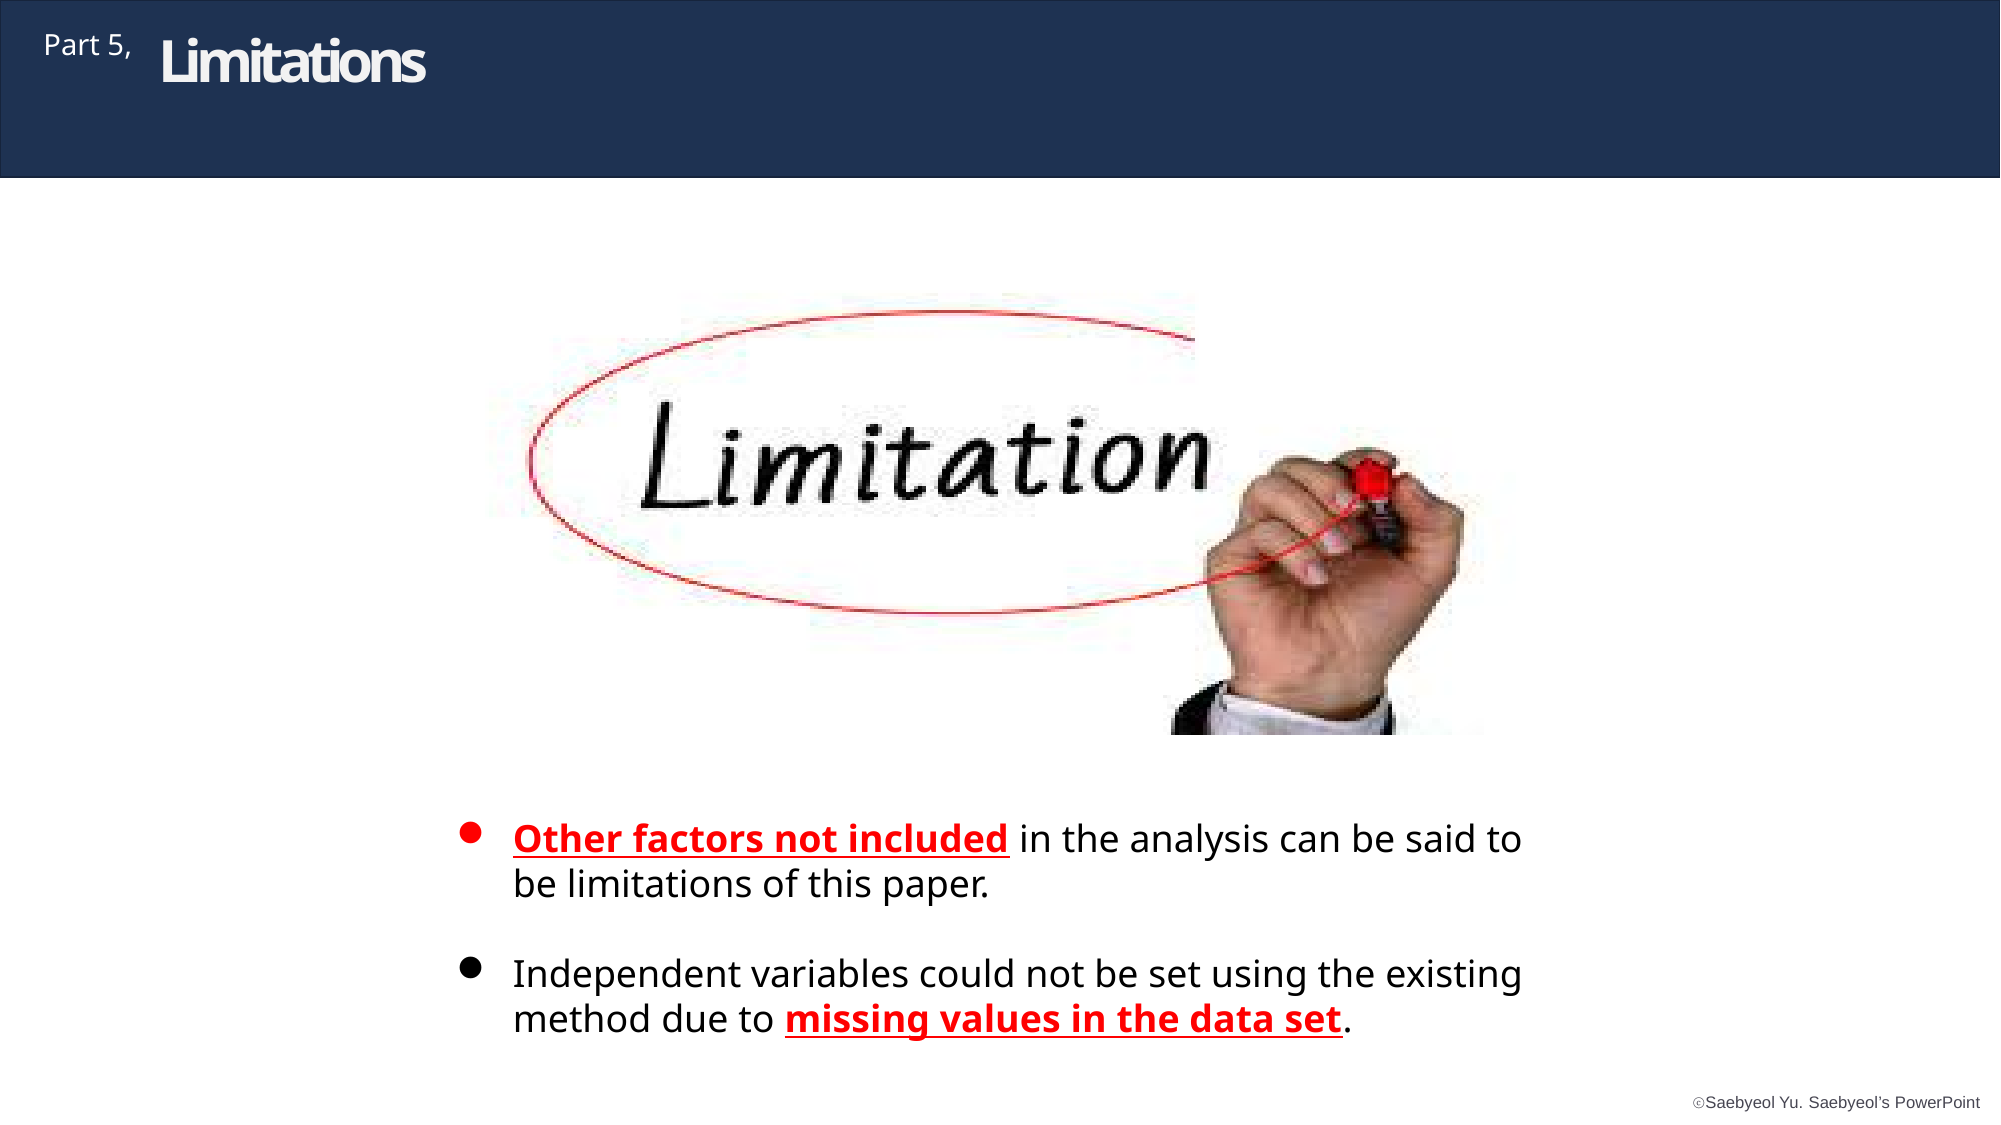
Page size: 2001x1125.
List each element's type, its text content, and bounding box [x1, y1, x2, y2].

text_box [0, 0, 2000, 178]
text_box Part 5, [28, 19, 155, 69]
text_box Other factors not included in the analysis can be said to be limitations of this paper. Independent variables could not be set using the existing method due to missing values in the data set. [441, 807, 1558, 1048]
picture [425, 249, 1589, 735]
text_box Limitations [143, 16, 1189, 102]
